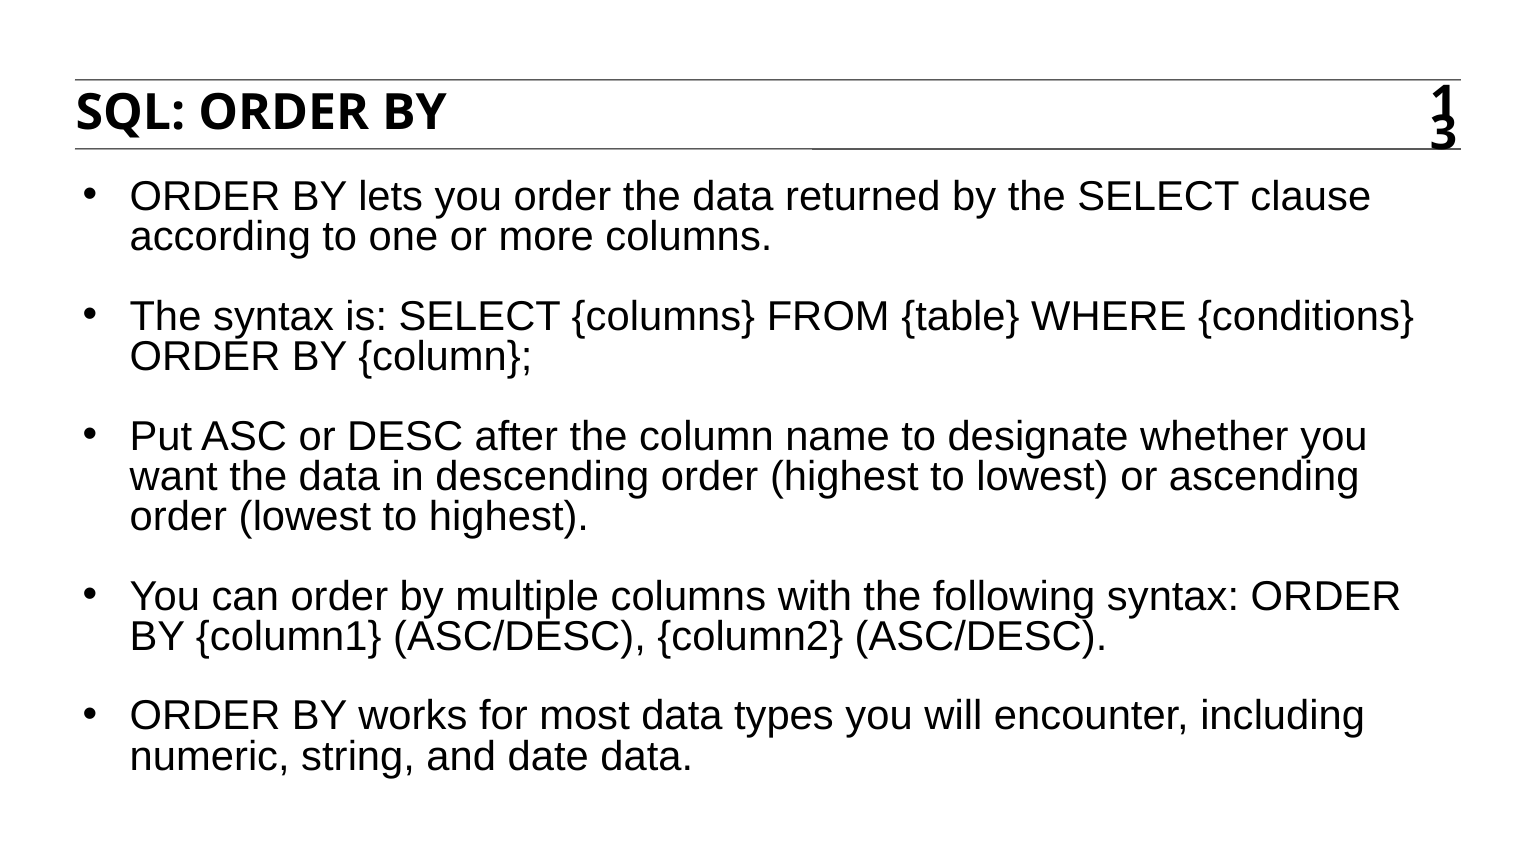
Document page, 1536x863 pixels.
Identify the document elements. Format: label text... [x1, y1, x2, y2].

text_box ORDER BY lets you order the data returned by the SELECT clause according to one or more columns. The syntax is: SELECT {columns} FROM {table} WHERE {conditions} ORDER BY {column}; Put ASC or DESC after the column name to designate whether you want the data in descending order (highest to lowest) or ascending order (lowest to highest). You can order by multiple columns with the following syntax: ORDER BY {column1} (ASC/DESC), {column2} (ASC/DESC). ORDER BY works for most data types you will encounter, including numeric, string, and date data. [67, 171, 1456, 826]
slide_number 13 [1419, 86, 1461, 138]
list SQL: ORDER BY [60, 81, 1231, 132]
